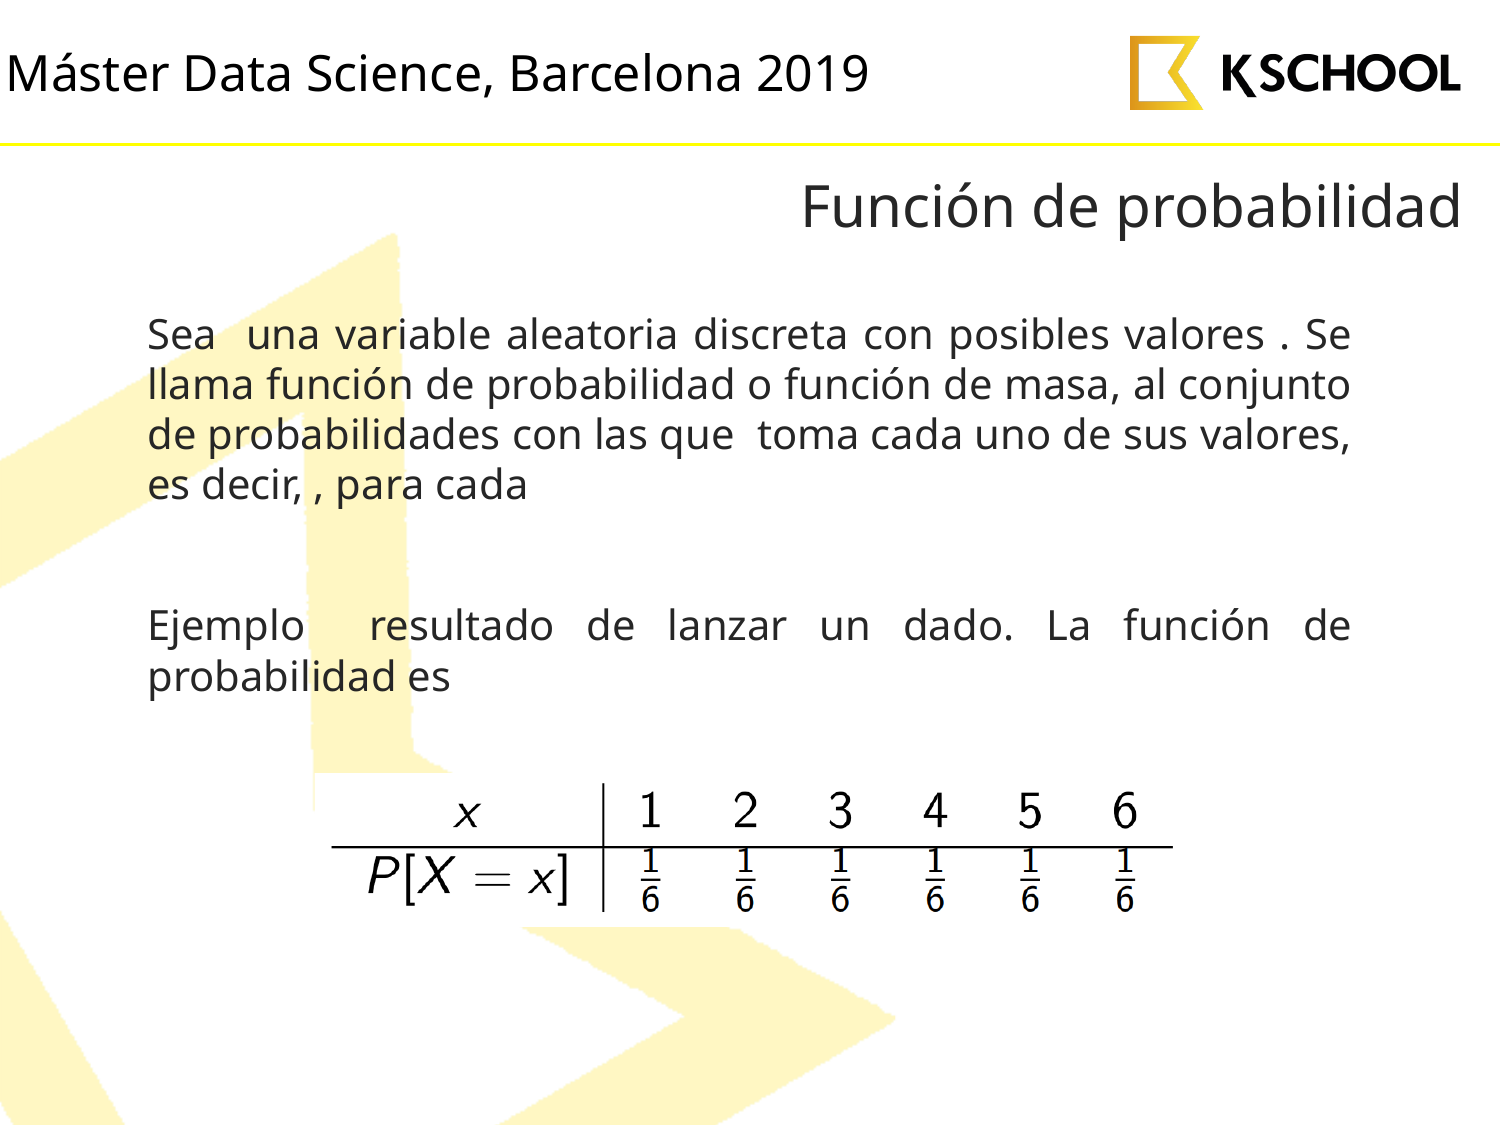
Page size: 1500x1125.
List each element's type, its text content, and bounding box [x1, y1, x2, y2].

picture [0, 188, 1186, 1125]
picture [1121, 23, 1473, 120]
picture [909, 620, 919, 637]
title Función de probabilidad [265, 162, 1478, 283]
text_box Limpia, organiza y estructura datos. Desarrolla modelos de ML, probabilísticos, realiza análisis y estadísticas descriptivas para desarrollar perspectivas, y resuelve necesidades empresariales. [1088, 501, 1423, 866]
